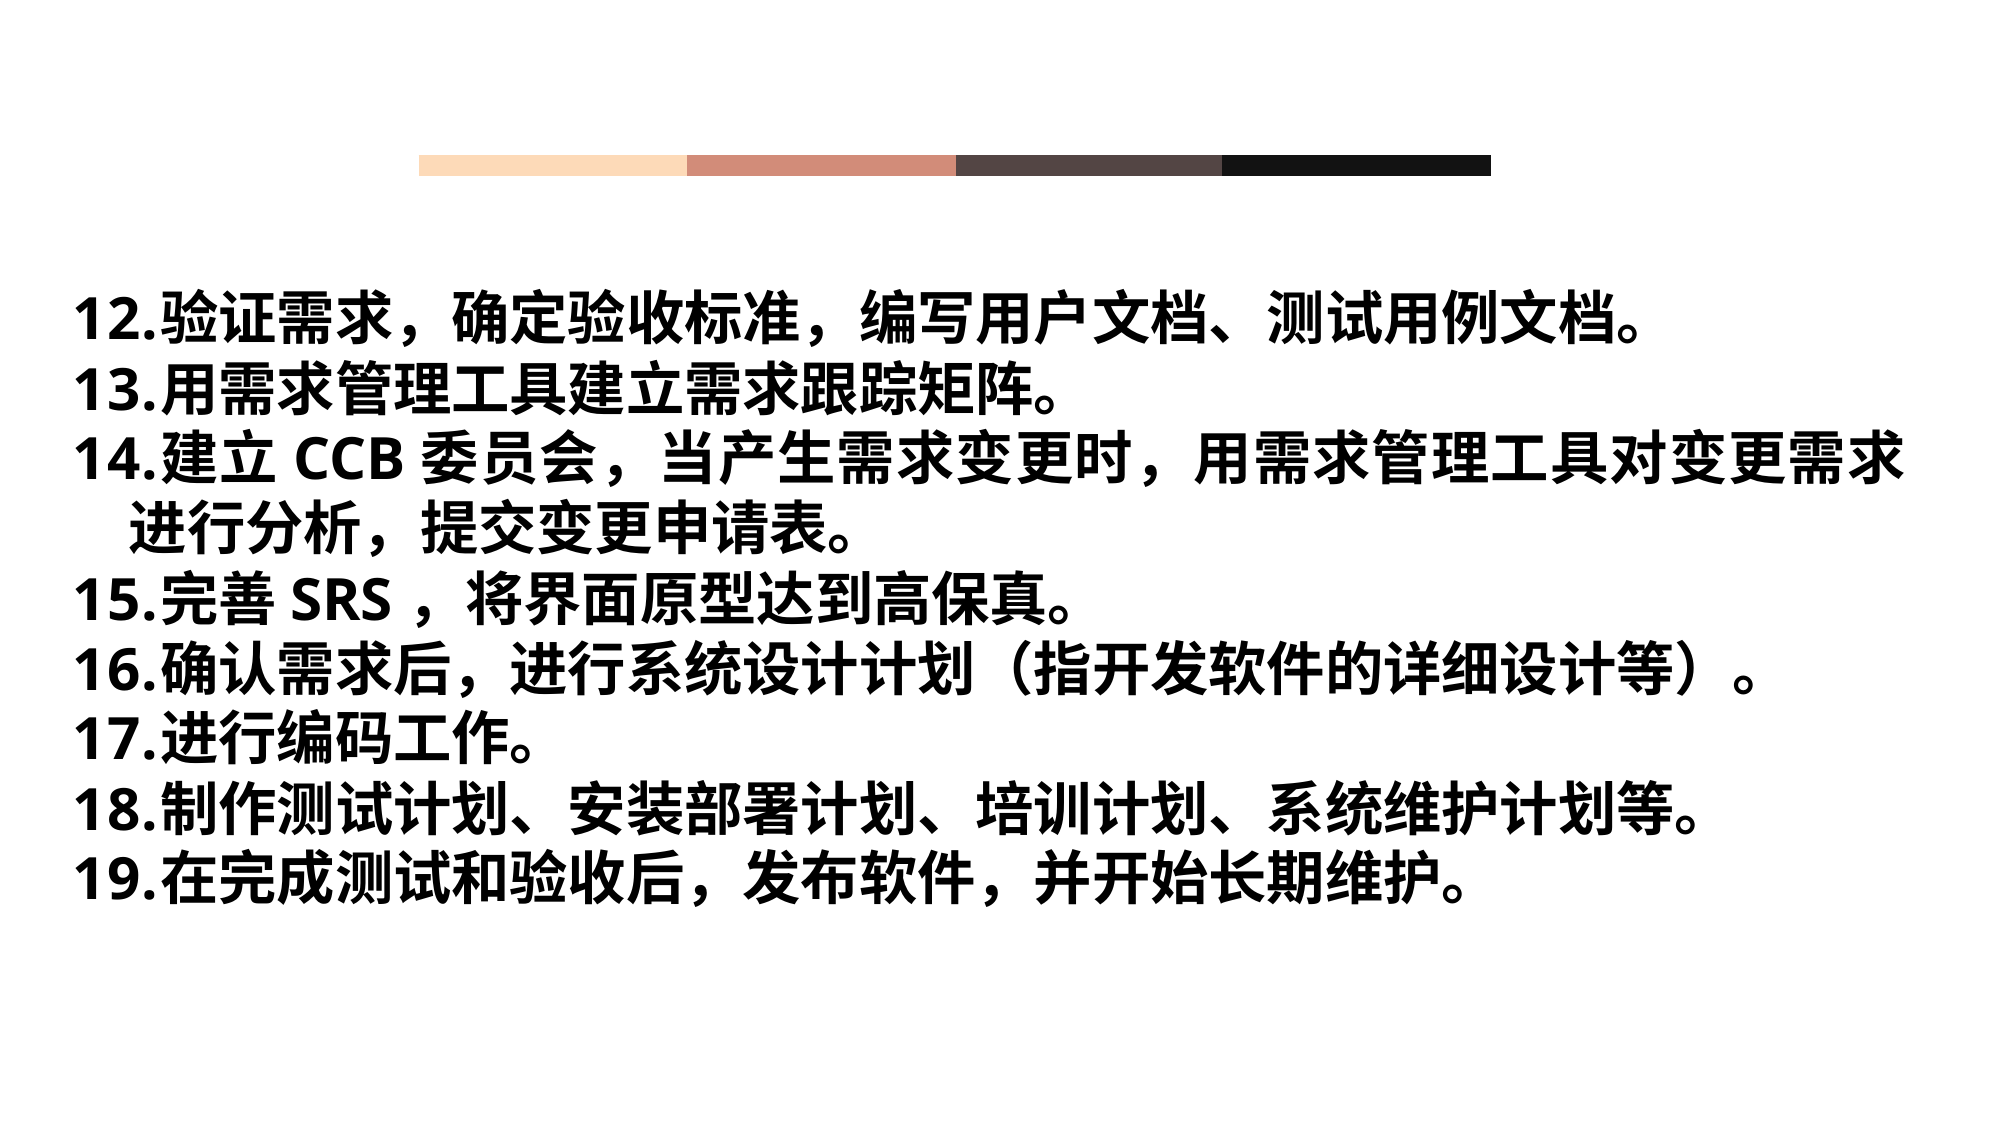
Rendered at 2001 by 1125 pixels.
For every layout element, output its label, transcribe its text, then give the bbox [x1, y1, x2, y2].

text_box 确定项目开发小组及项目经理。 对项目进行可行性分析。 做项目计划和需求开发项目计划（完成初步的甘特图、WBS图和OBS图）。 确定项目章程获得签字。 与项目发起者确认愿景与范围。 制作初步的界面原型。 确定用户群及各类用户代表，获取需 针对需求更改界面原型。 比对各类用户需求，寻找需求冲突，若有冲突，在JAD会议上解决。 完善界面原型。 在 UML工具和界面原型的帮助下制作SRS。 验证需求，确定验收标准，编写用户文档、测试用例文档。 用需求管理工具建立需求跟踪矩阵。 建立CCB委员会，当产生需求变更时，用需求管理工具对变更需求进行分析，提交变更申请表。 完善SRS，将界面原型达到高保真。 确认需求后，进行系统设计计划（指开发软件的详细设计等）。 进行编码工作。 制作测试计划、安装部署计划、培训计划、系统维护计划等。 在完成测试和验收后，发布软件，并开始长期维护。 [57, 24, 1922, 919]
